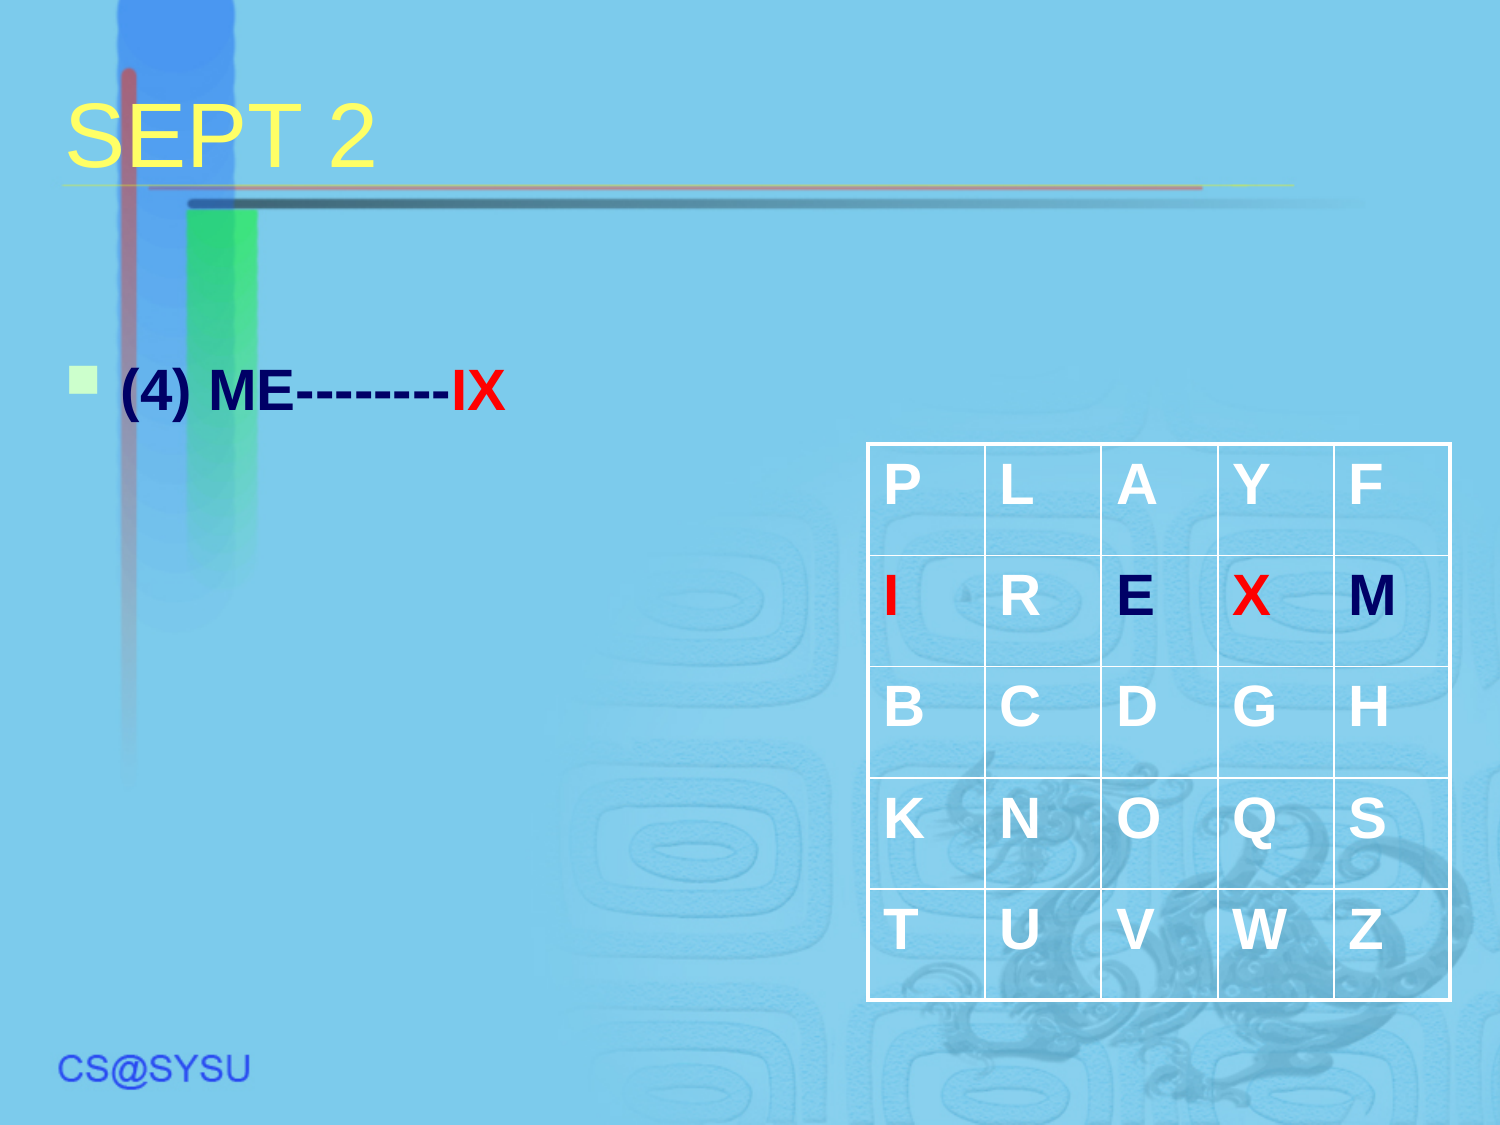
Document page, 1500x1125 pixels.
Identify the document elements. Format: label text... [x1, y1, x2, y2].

table_cell E [1102, 556, 1217, 666]
table_cell R [986, 556, 1100, 666]
slide_number [49, 1024, 425, 1103]
table_cell N [986, 779, 1100, 888]
table_cell O [1102, 779, 1217, 888]
table_header L [986, 446, 1100, 555]
table_cell W [1219, 890, 1333, 998]
table_cell K [870, 779, 984, 888]
table_cell M [1335, 556, 1448, 666]
table_cell Q [1219, 779, 1333, 888]
table_header A [1102, 446, 1217, 555]
list (4) ME--------IX [49, 262, 738, 1001]
table_cell G [1219, 667, 1333, 777]
table_cell V [1102, 890, 1217, 998]
table_cell T [870, 890, 984, 998]
picture [0, 0, 1500, 1125]
title SEPT 2 [49, 37, 1451, 226]
table_header Y [1219, 446, 1333, 555]
table_header F [1335, 446, 1448, 555]
table_cell H [1335, 667, 1448, 777]
table_header P [870, 446, 984, 555]
table_cell S [1335, 779, 1448, 888]
table_cell U [986, 890, 1100, 998]
table_cell I [870, 556, 984, 666]
table_cell B [870, 667, 984, 777]
table_cell Z [1335, 890, 1448, 998]
table_cell X [1219, 556, 1333, 666]
table_cell C [986, 667, 1100, 777]
table_cell D [1102, 667, 1217, 777]
